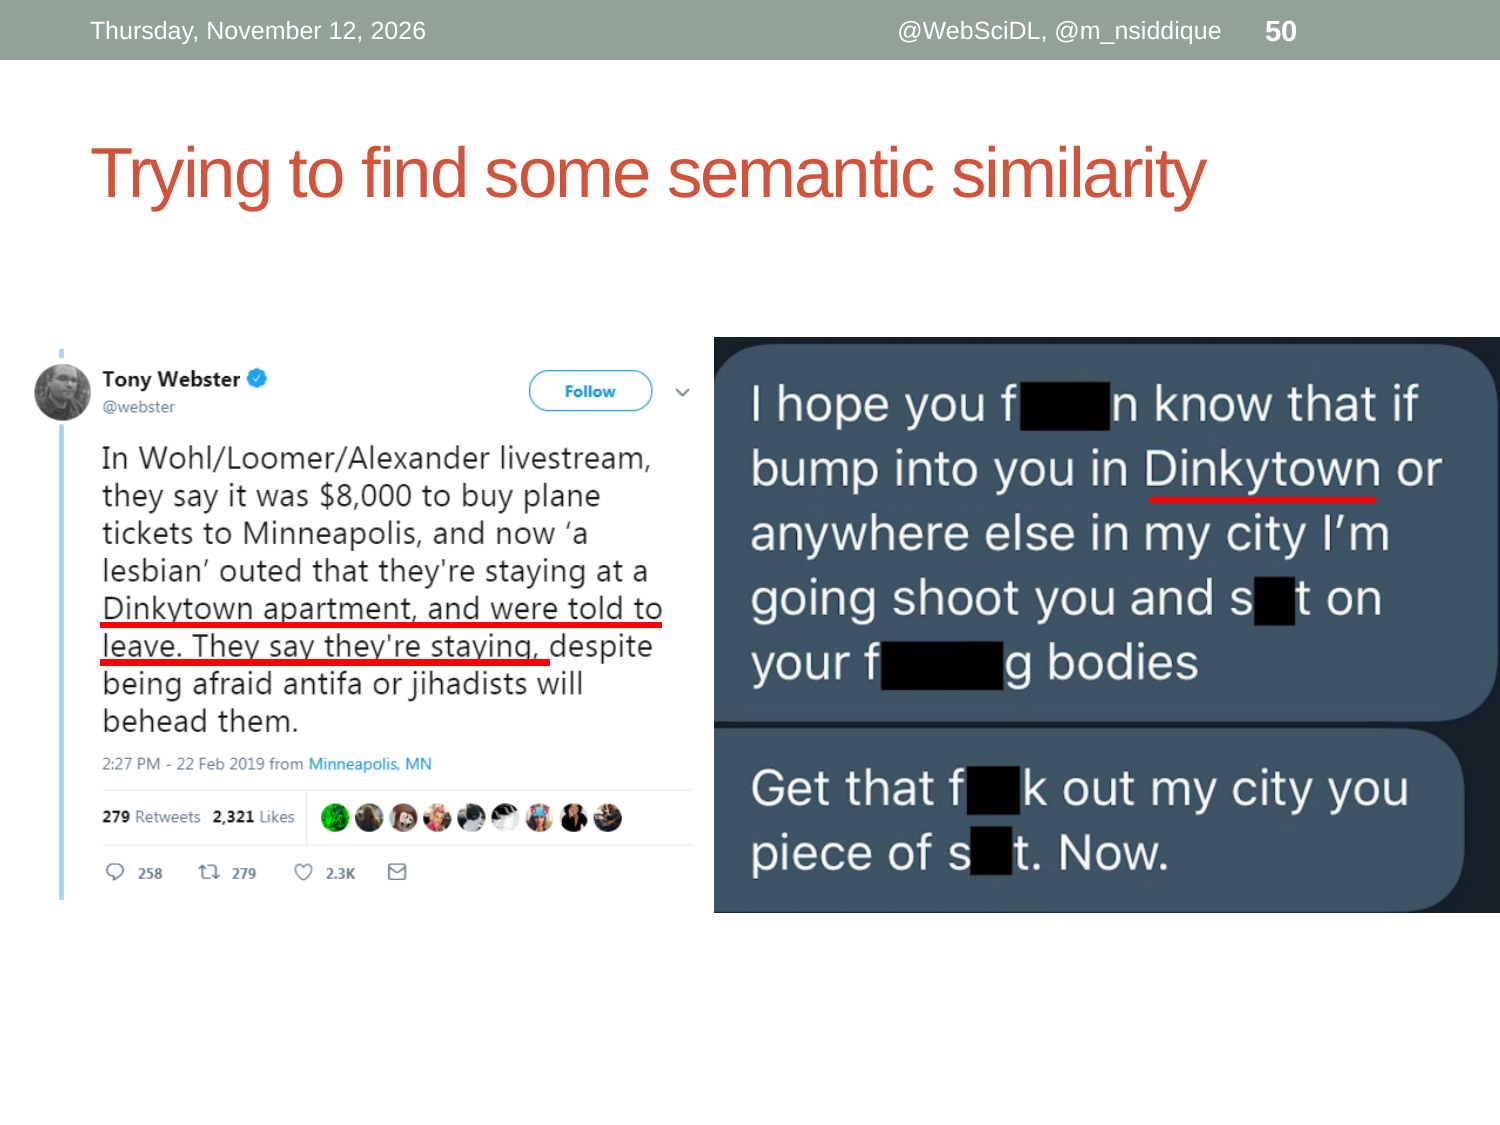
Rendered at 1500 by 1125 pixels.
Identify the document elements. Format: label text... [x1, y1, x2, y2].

picture [713, 337, 1500, 913]
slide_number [75, 3, 550, 57]
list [24, 349, 710, 901]
footer @WebSciDL, @m_nsiddique [562, 3, 1238, 57]
slide_number 50 [1250, 3, 1425, 57]
title Trying to find some semantic similarity [75, 87, 1425, 250]
